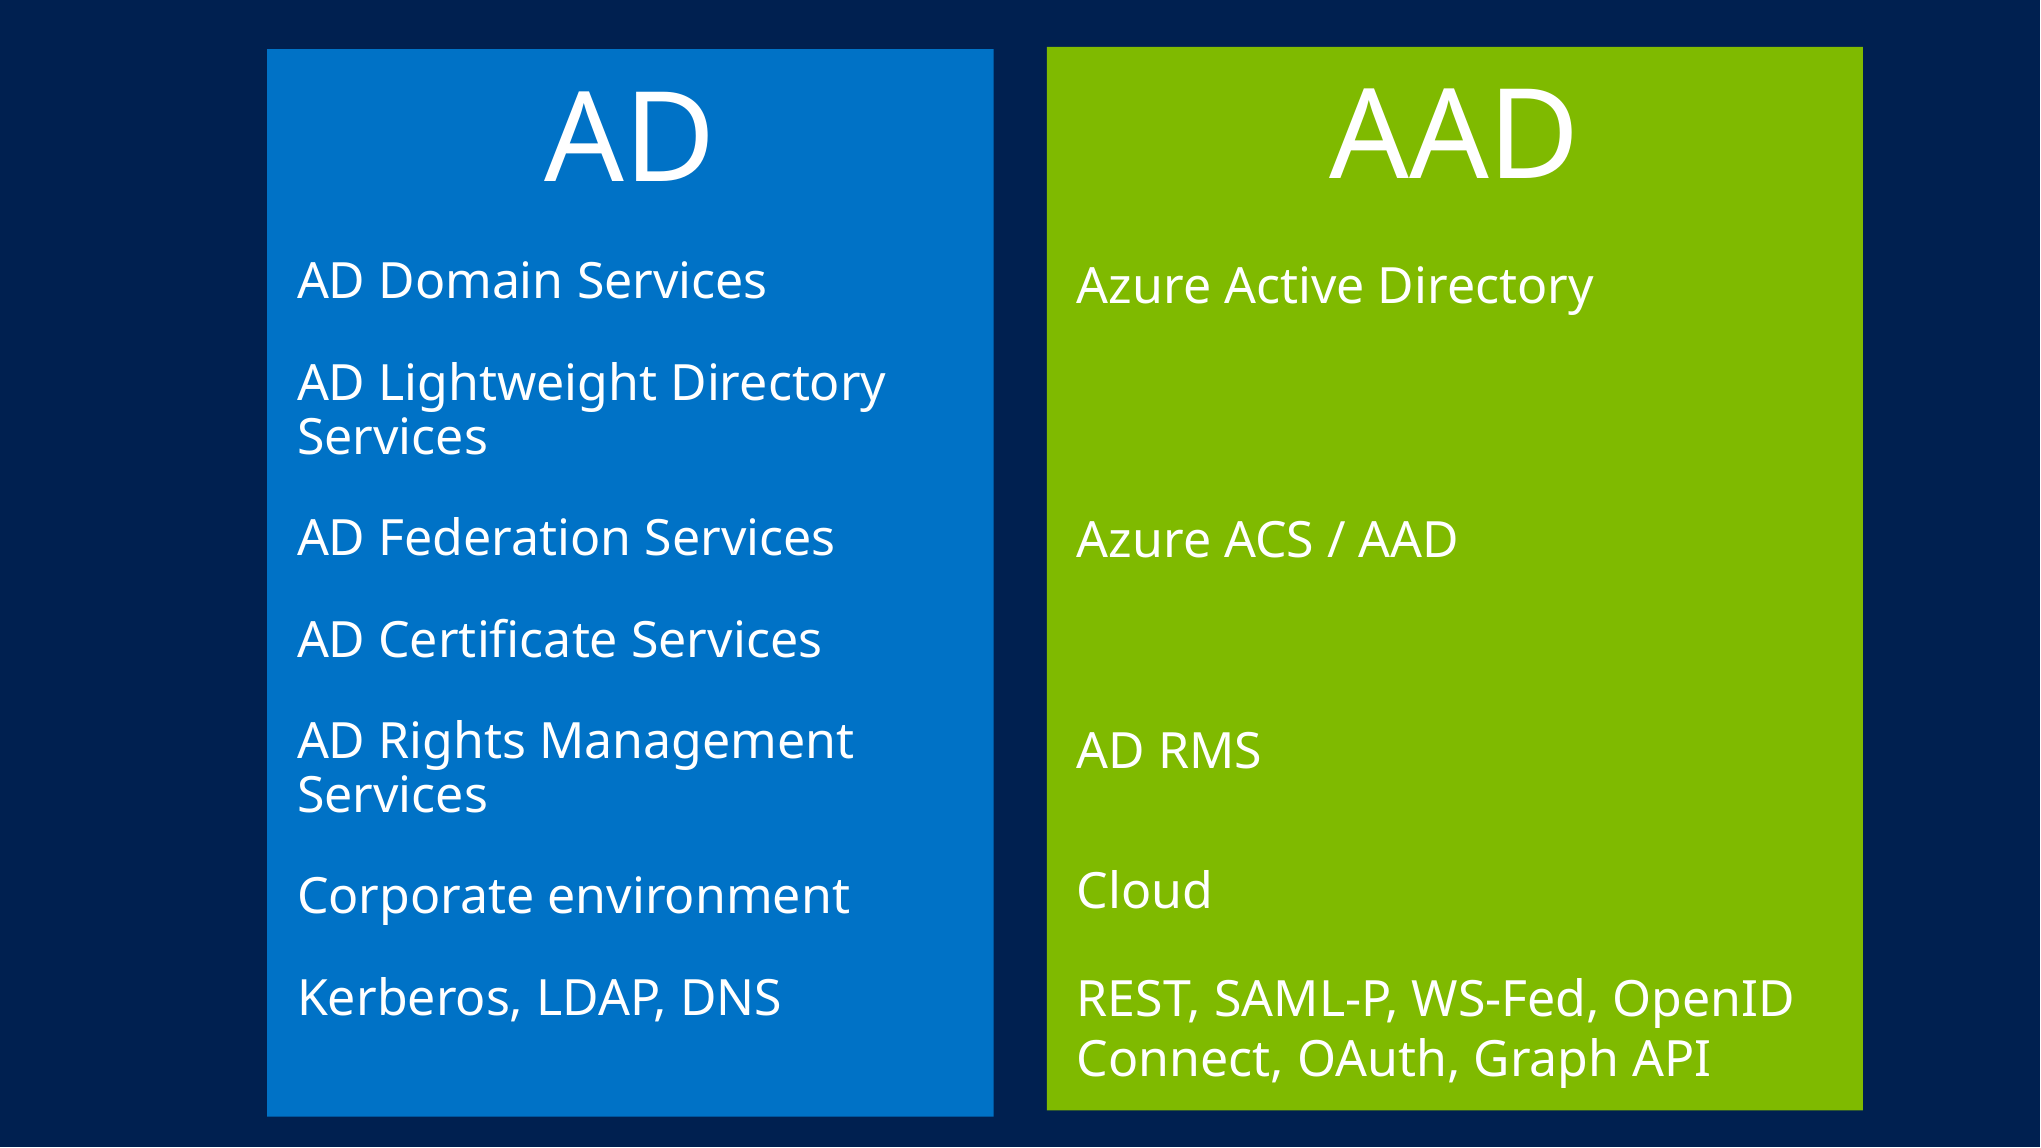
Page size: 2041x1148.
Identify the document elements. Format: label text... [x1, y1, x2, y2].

text_box AD AD Domain Services AD Lightweight Directory Services AD Federation Services AD Certificate Services AD Rights Management Services Corporate environment Kerberos, LDAP, DNS [267, 49, 994, 1117]
text_box AAD Azure Active Directory Azure ACS / AAD AD RMS Cloud REST, SAML-P, WS-Fed, OpenID Connect, OAuth, Graph API [1046, 46, 1863, 1111]
